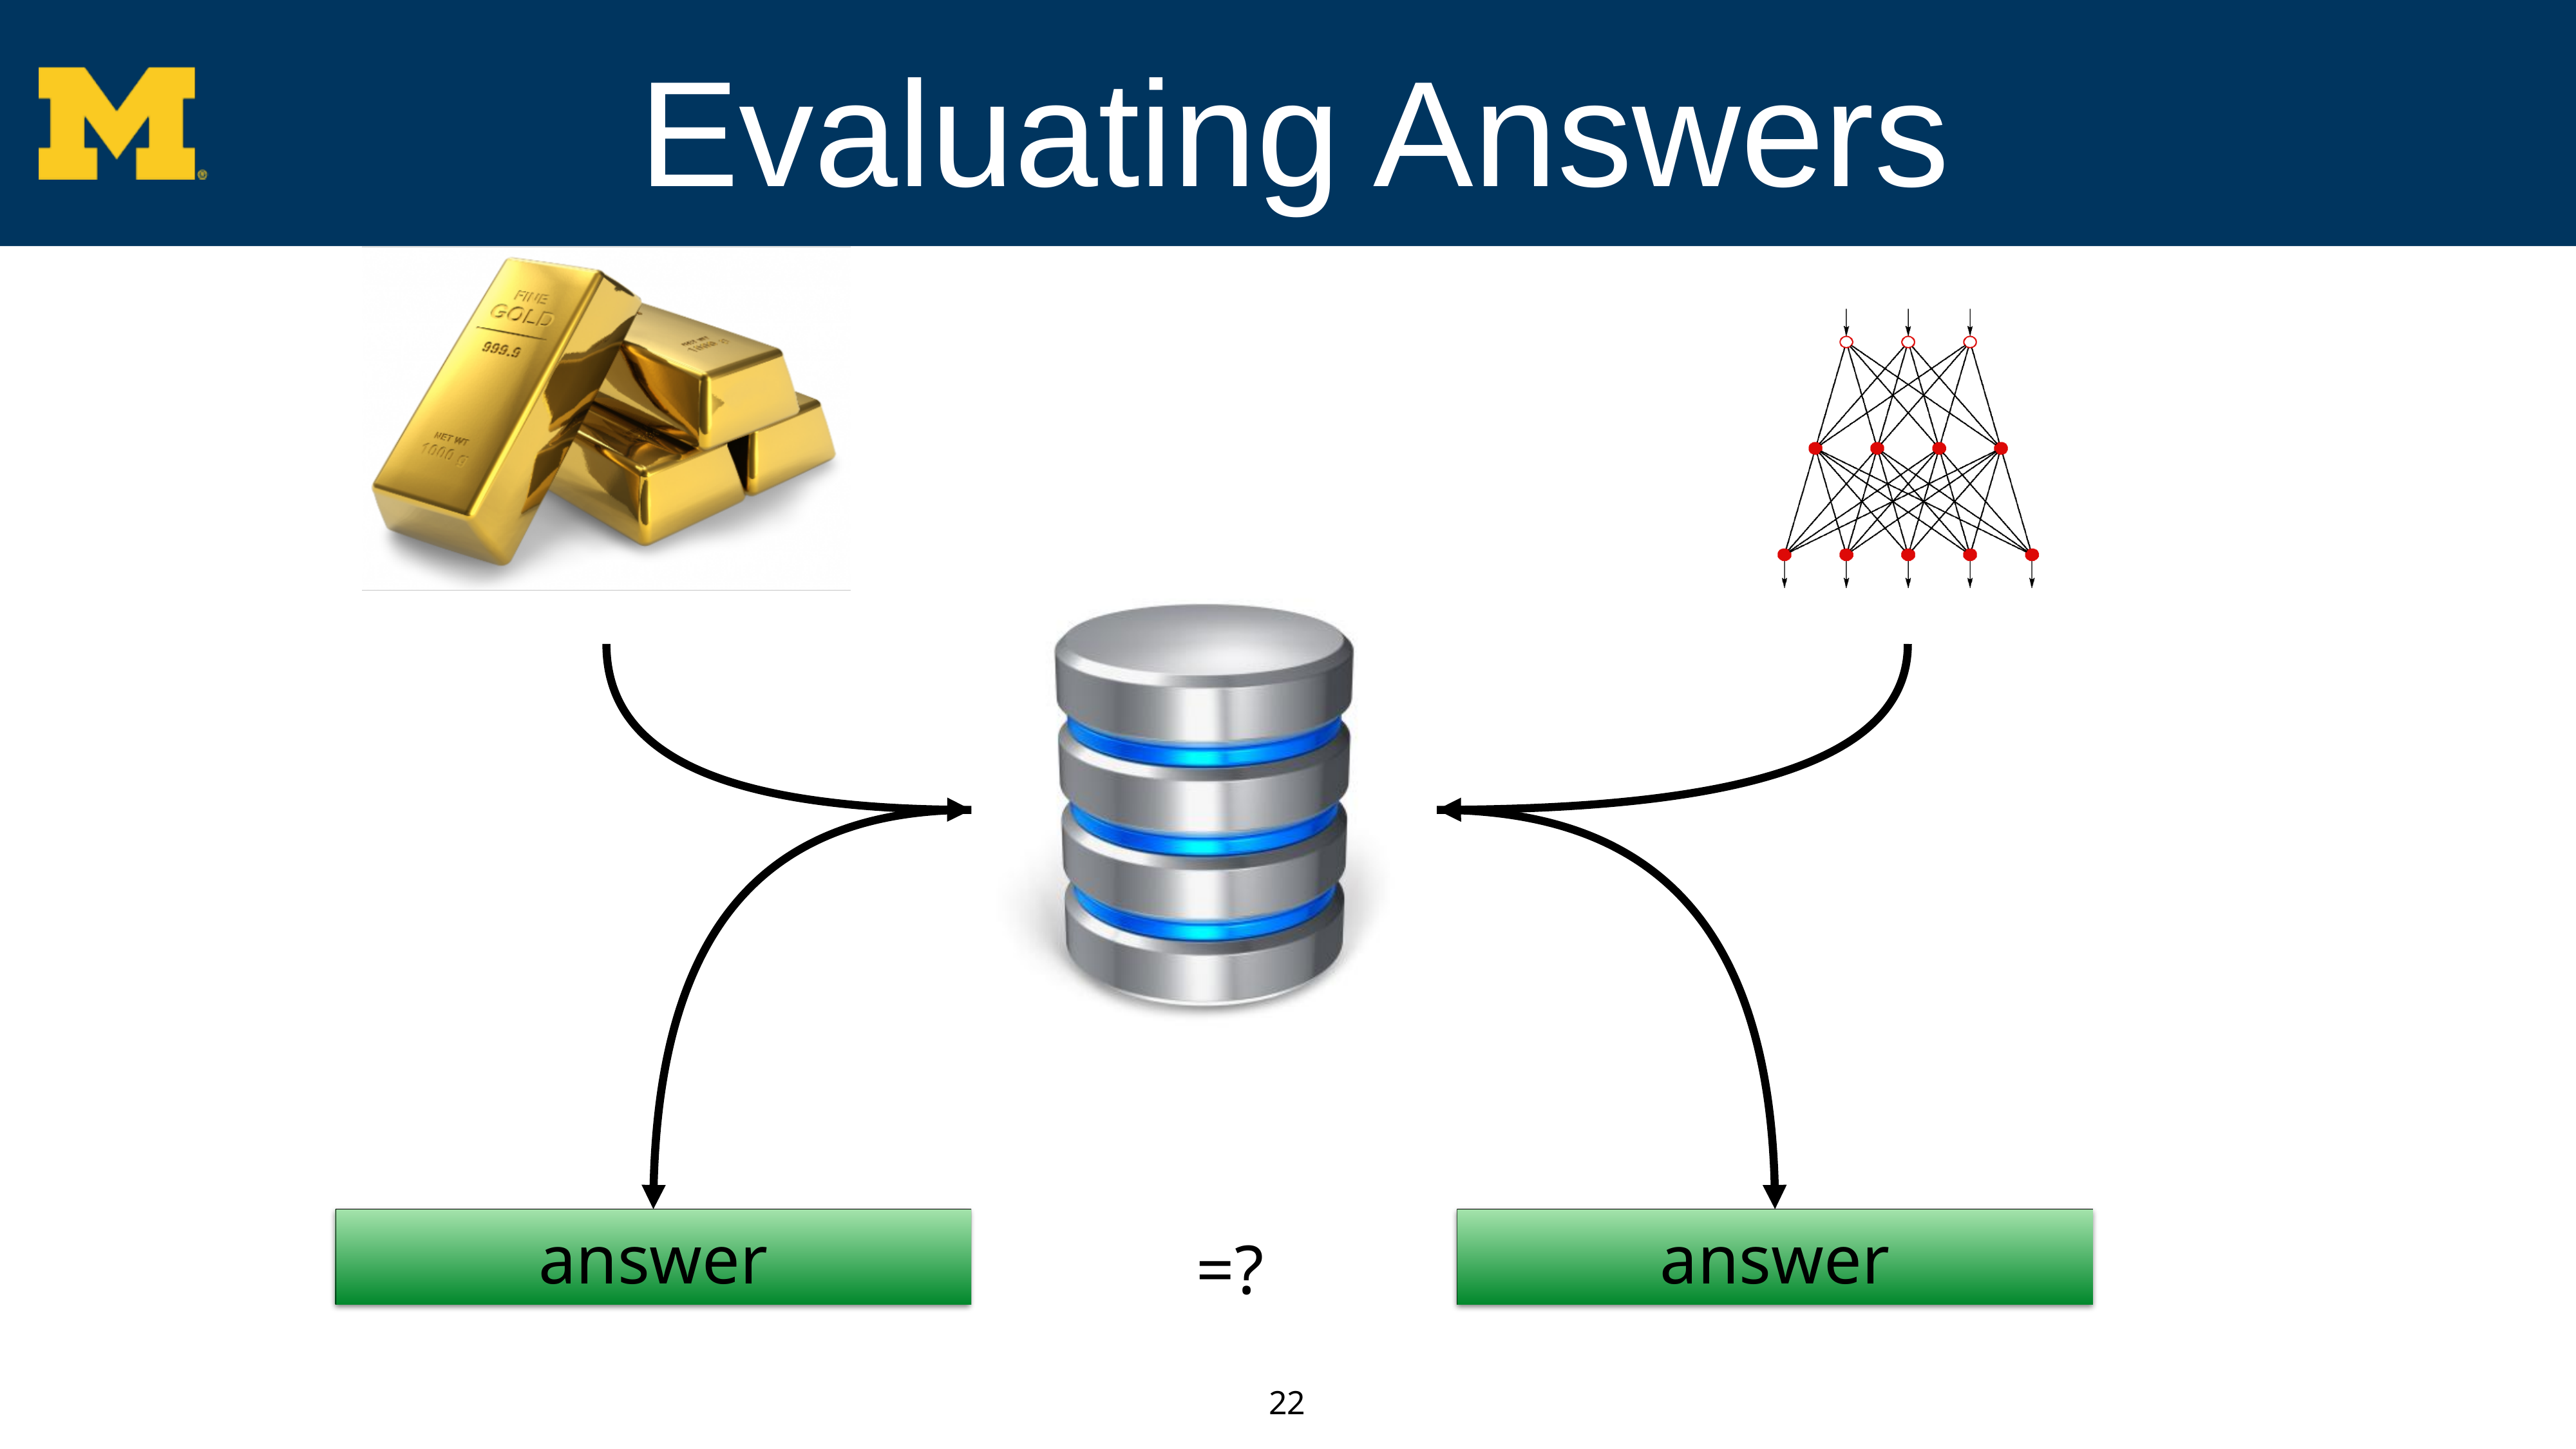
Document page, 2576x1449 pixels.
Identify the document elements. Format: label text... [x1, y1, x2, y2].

picture [1692, 252, 2123, 645]
text_box answer [1457, 1209, 2093, 1305]
picture [362, 193, 851, 645]
slide_number 22 [1260, 1374, 1314, 1429]
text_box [653, 810, 972, 1209]
picture [971, 577, 1437, 1043]
title Evaluating Answers [268, 7, 2322, 246]
text_box answer [335, 1209, 972, 1305]
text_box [1589, 491, 1756, 804]
text_box =? [1126, 1219, 1334, 1315]
picture [39, 66, 209, 180]
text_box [1436, 810, 1776, 1209]
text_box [705, 544, 872, 804]
